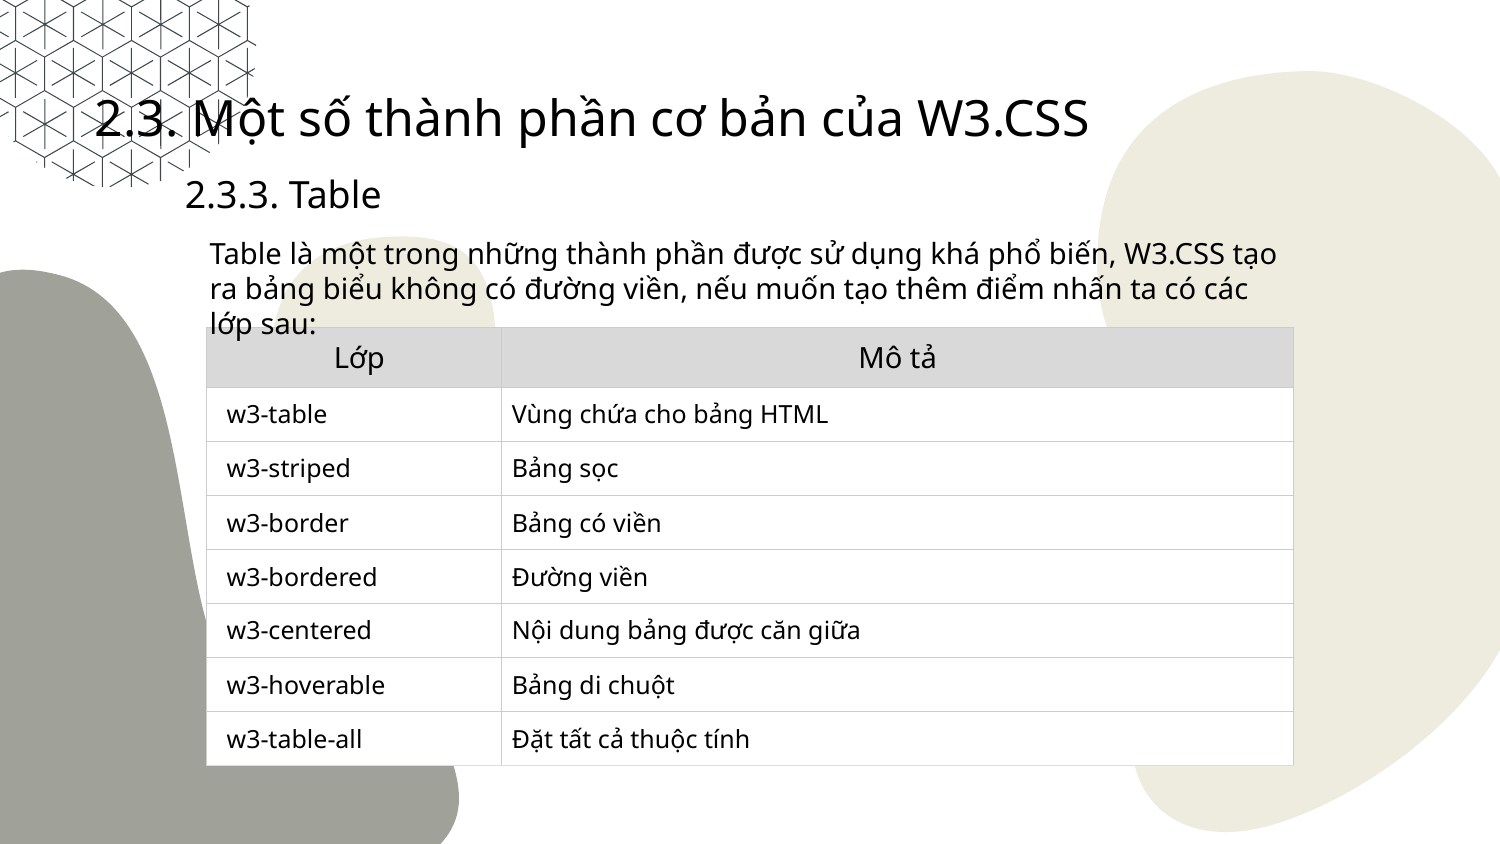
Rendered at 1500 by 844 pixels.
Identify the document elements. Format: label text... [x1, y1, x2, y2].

table_cell Bảng sọc [502, 442, 1293, 495]
table_cell Vùng chứa cho bảng HTML [502, 388, 1293, 441]
table_cell w3-table-all [207, 712, 501, 765]
text_box 2.3.3. Table [170, 163, 397, 223]
table_header Lớp [207, 348, 501, 387]
table_cell Nội dung bảng được căn giữa [502, 604, 1293, 657]
table_cell w3-hoverable [207, 658, 501, 711]
table_cell Bảng di chuột [502, 658, 1293, 711]
table_cell Đường viền [502, 550, 1293, 603]
table_cell w3-border [207, 496, 501, 549]
table_cell Đặt tất cả thuộc tính [502, 712, 1293, 765]
text_box 2.3. Một số thành phần cơ bản của W3.CSS [80, 79, 1106, 155]
table_cell w3-centered [207, 604, 501, 657]
table_header Mô tả [502, 348, 1293, 387]
table_cell w3-table [207, 388, 501, 441]
table_cell Bảng có viền [502, 496, 1293, 549]
table_cell w3-striped [207, 442, 501, 495]
text_box Table là một trong những thành phần được sử dụng khá phổ biến, W3.CSS tạo ra bảng biểu không có đường viền, nếu muốn tạo thêm điểm nhấn ta có các lớp sau: [194, 227, 1308, 348]
table_cell w3-bordered [207, 550, 501, 603]
